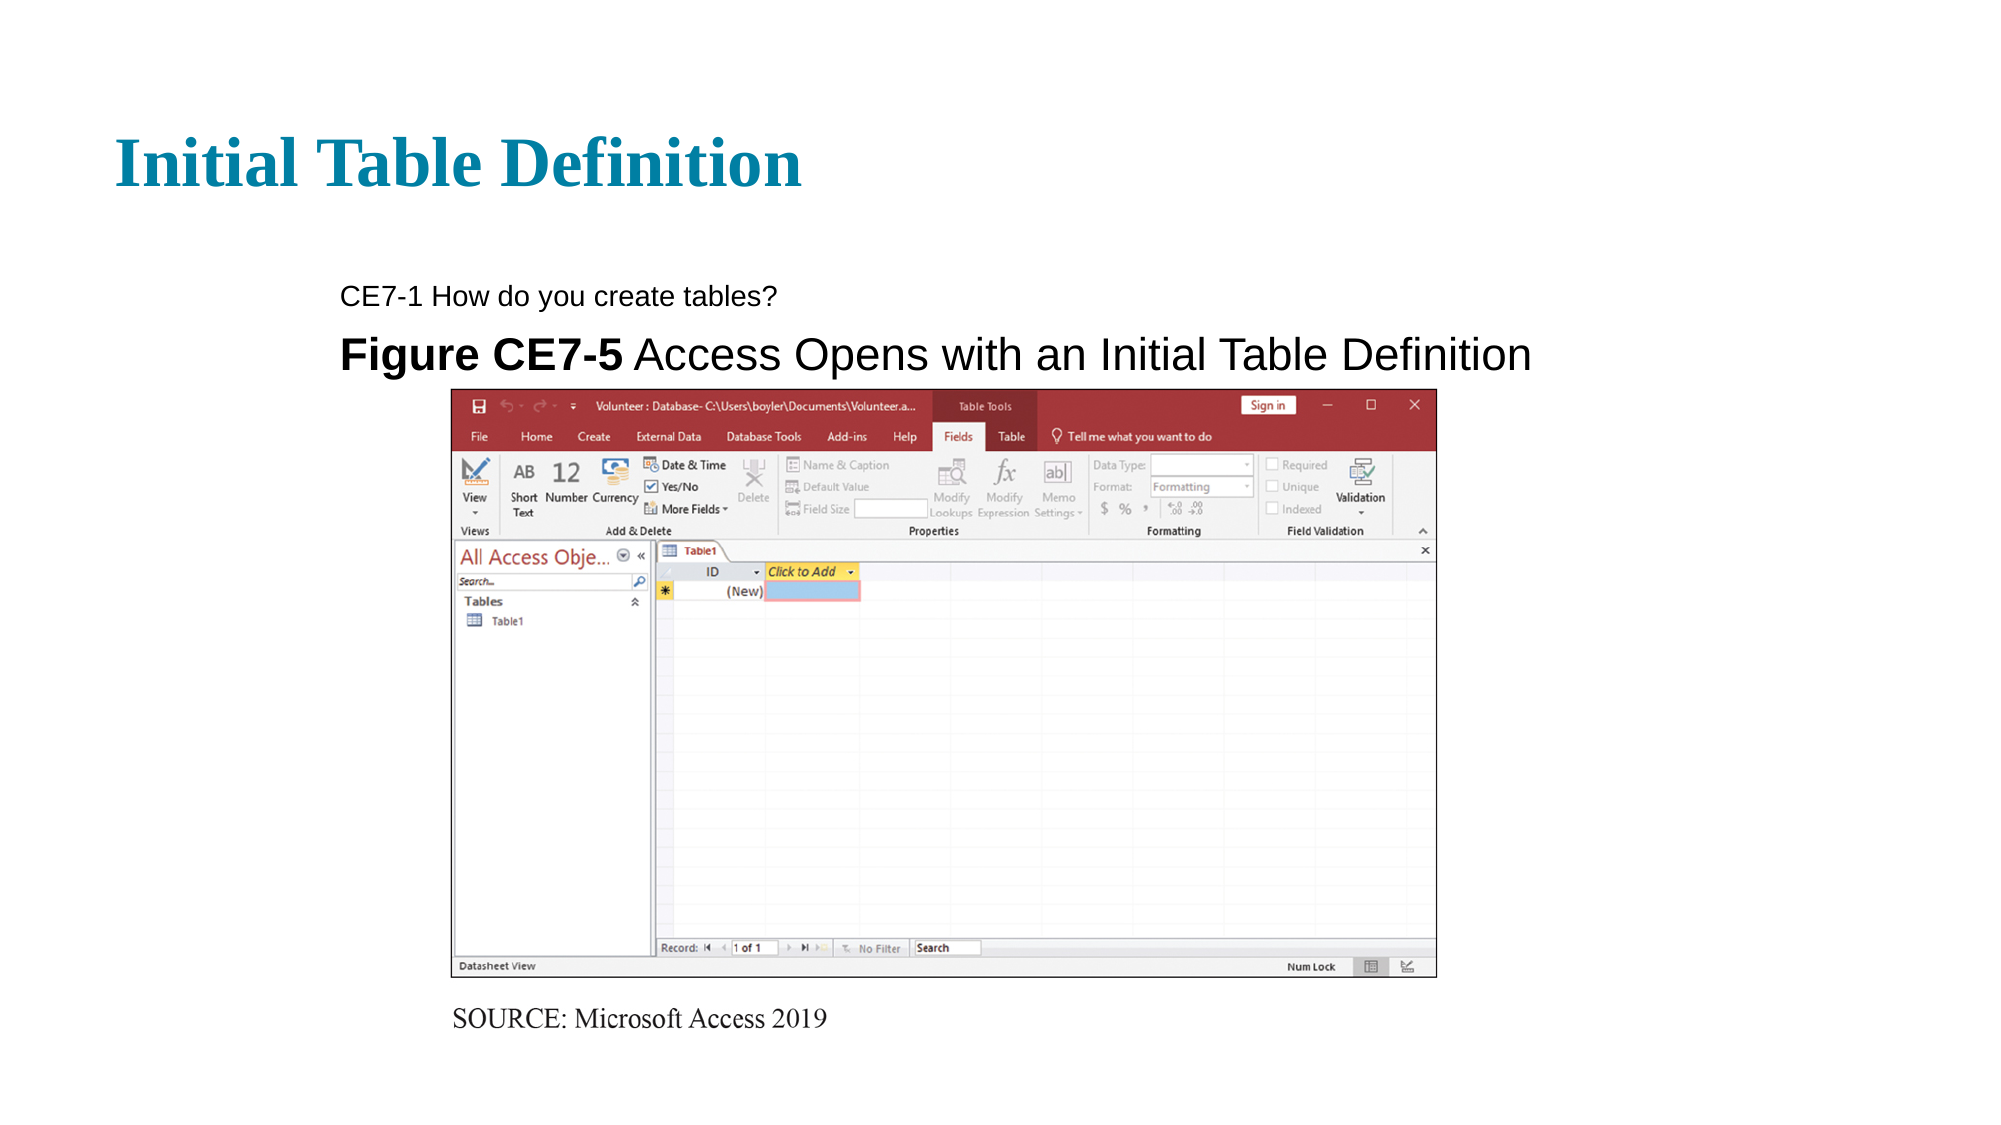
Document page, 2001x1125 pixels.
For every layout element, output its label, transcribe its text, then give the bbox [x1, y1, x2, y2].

picture [449, 386, 1438, 1029]
list CE 7-1 How do you create tables? Figure C E 7-5 Access Opens with an Initial Table Definition [324, 262, 1675, 388]
title Initial Table Definition [99, 35, 1900, 216]
